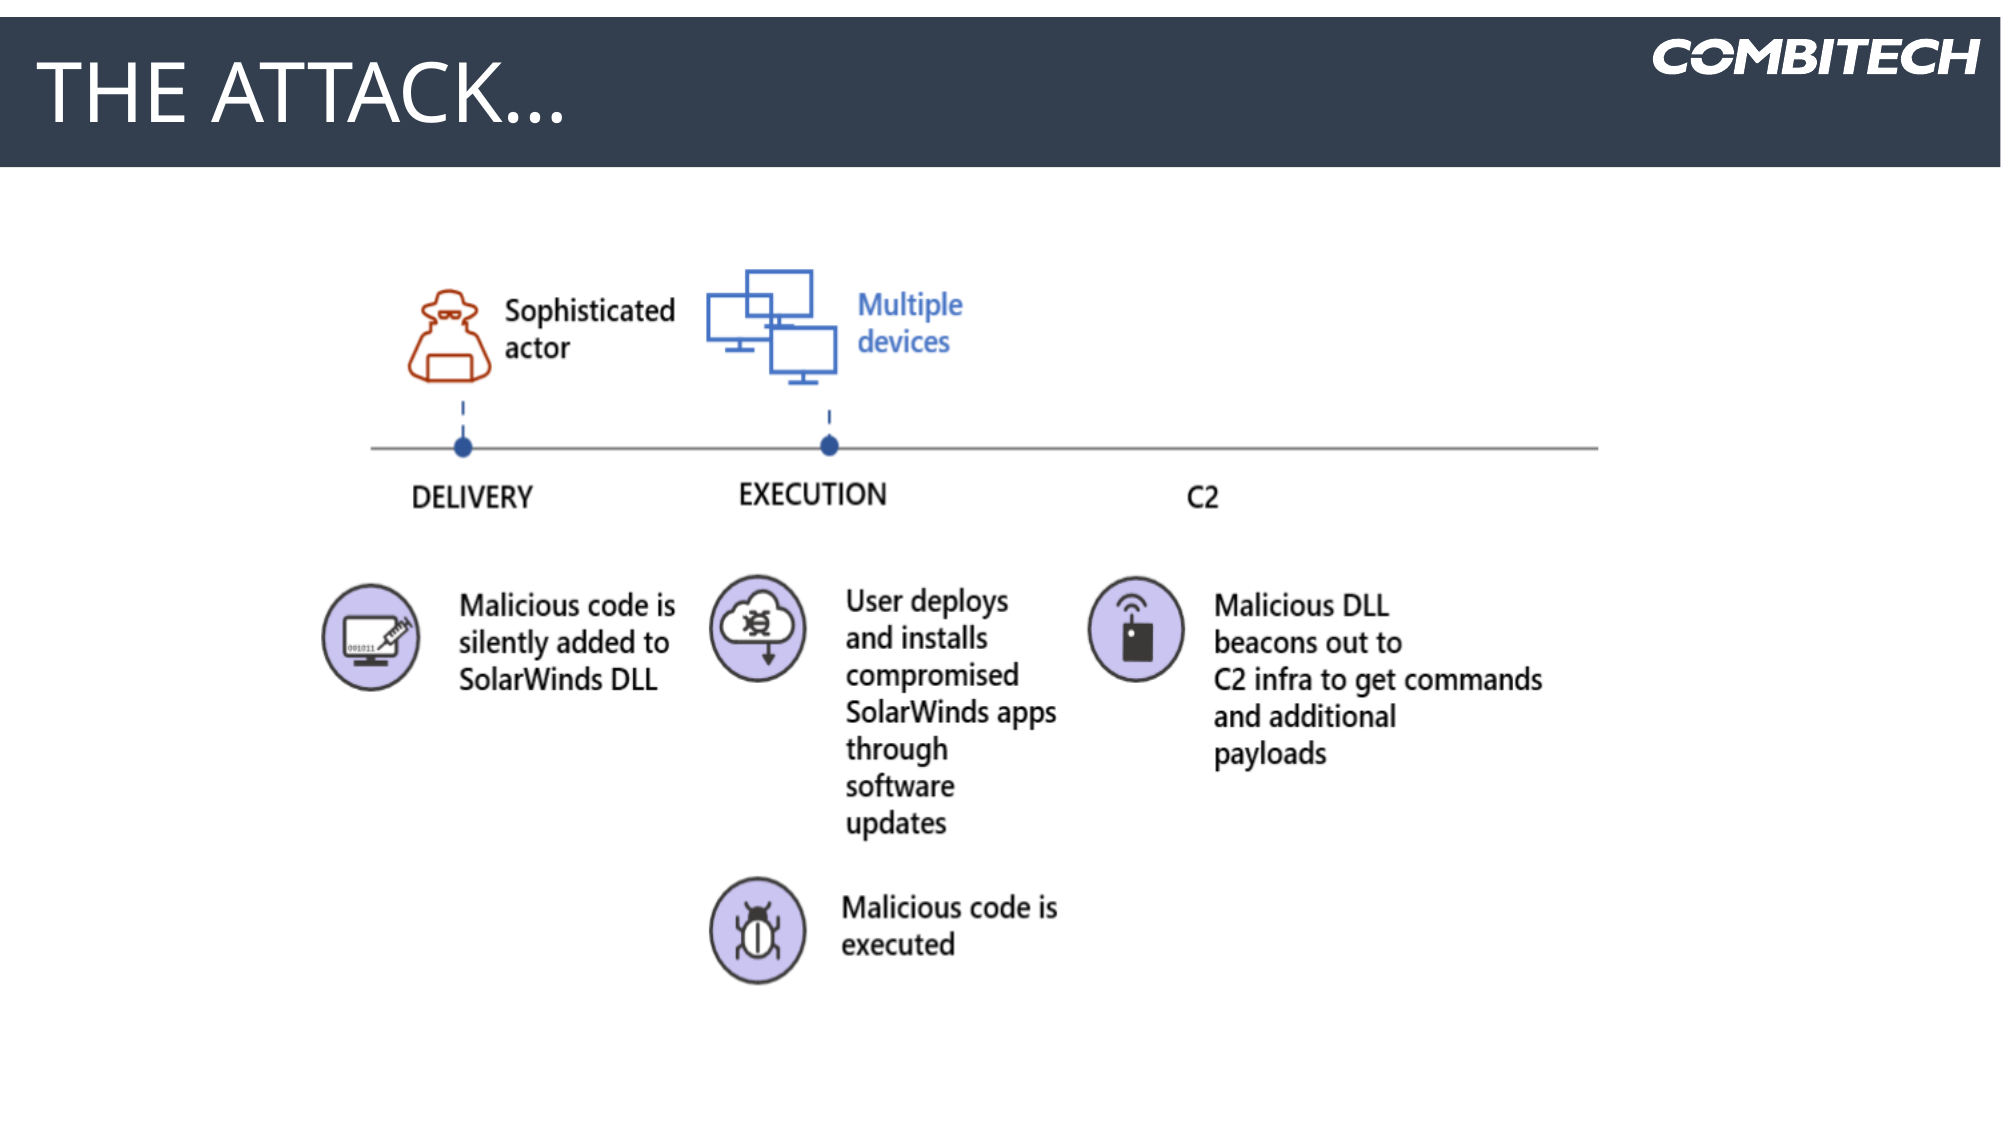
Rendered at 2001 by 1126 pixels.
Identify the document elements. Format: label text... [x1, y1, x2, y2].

title The attack… [21, 40, 1659, 149]
picture [268, 206, 1733, 1086]
